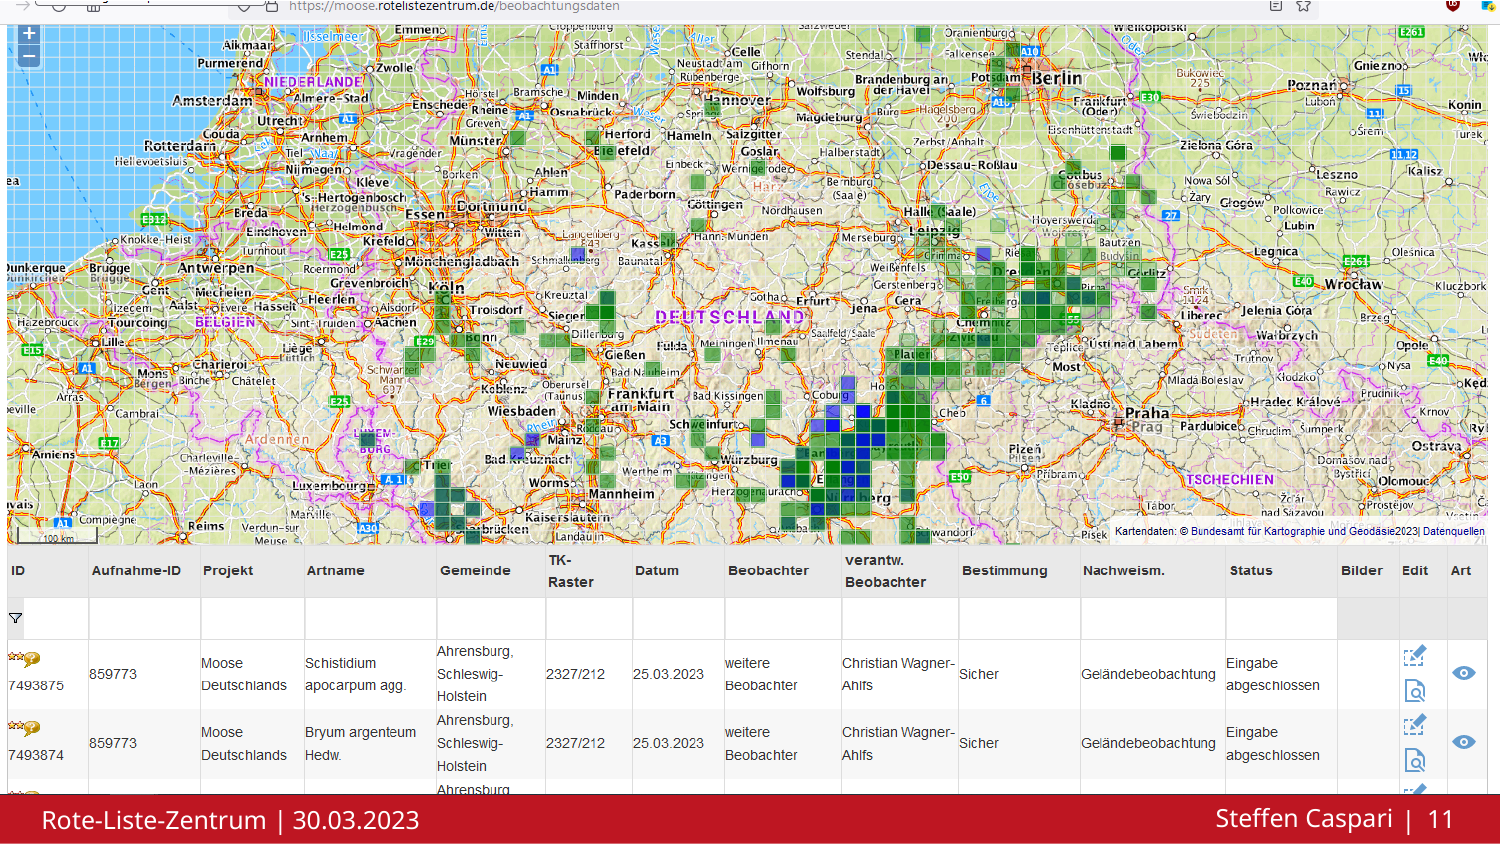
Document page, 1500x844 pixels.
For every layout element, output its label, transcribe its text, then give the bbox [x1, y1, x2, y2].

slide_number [277, 803, 628, 844]
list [0, 1, 1500, 795]
slide_number 11 [1393, 803, 1471, 843]
footer Steffen Caspari [901, 803, 1393, 842]
